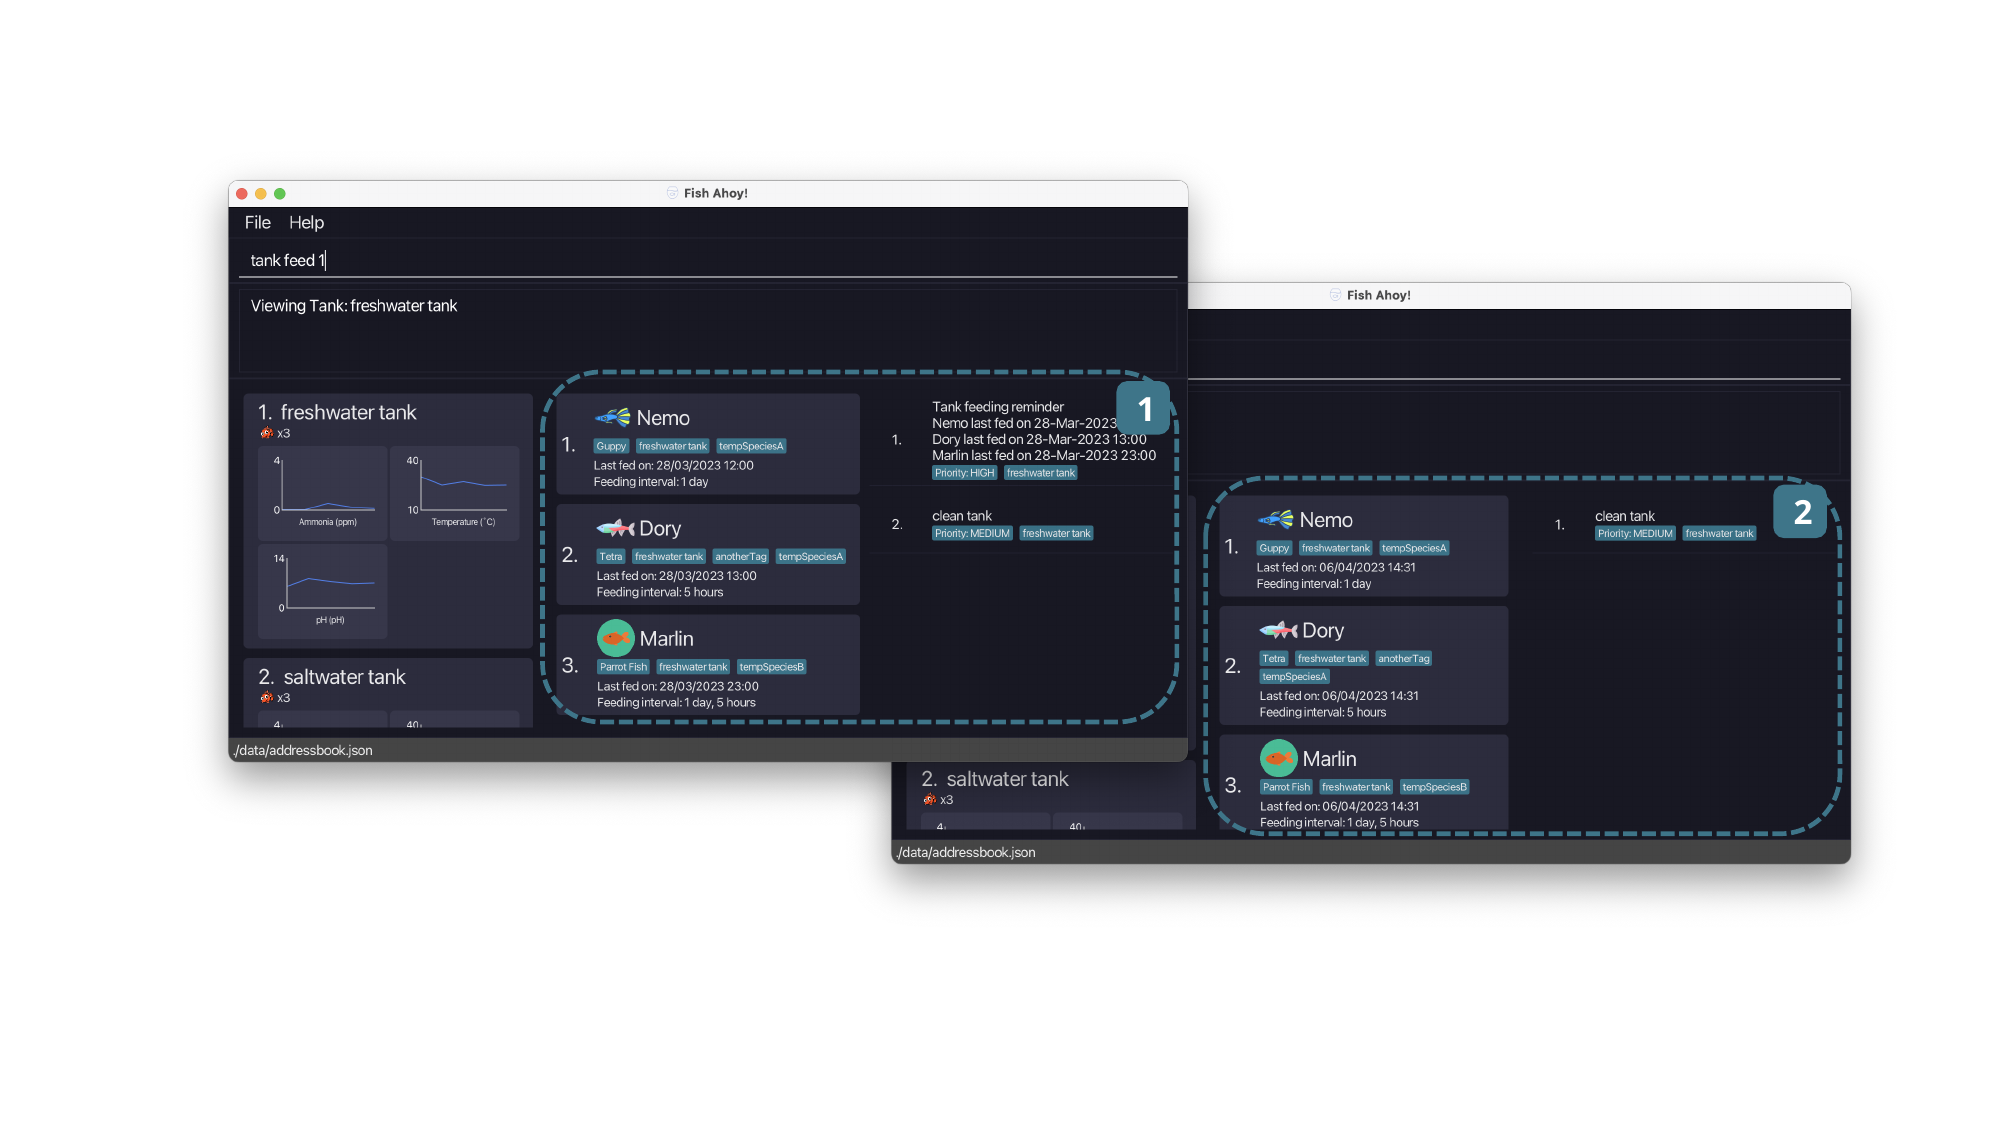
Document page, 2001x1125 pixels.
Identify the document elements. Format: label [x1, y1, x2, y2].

text_box [175, 144, 1904, 934]
